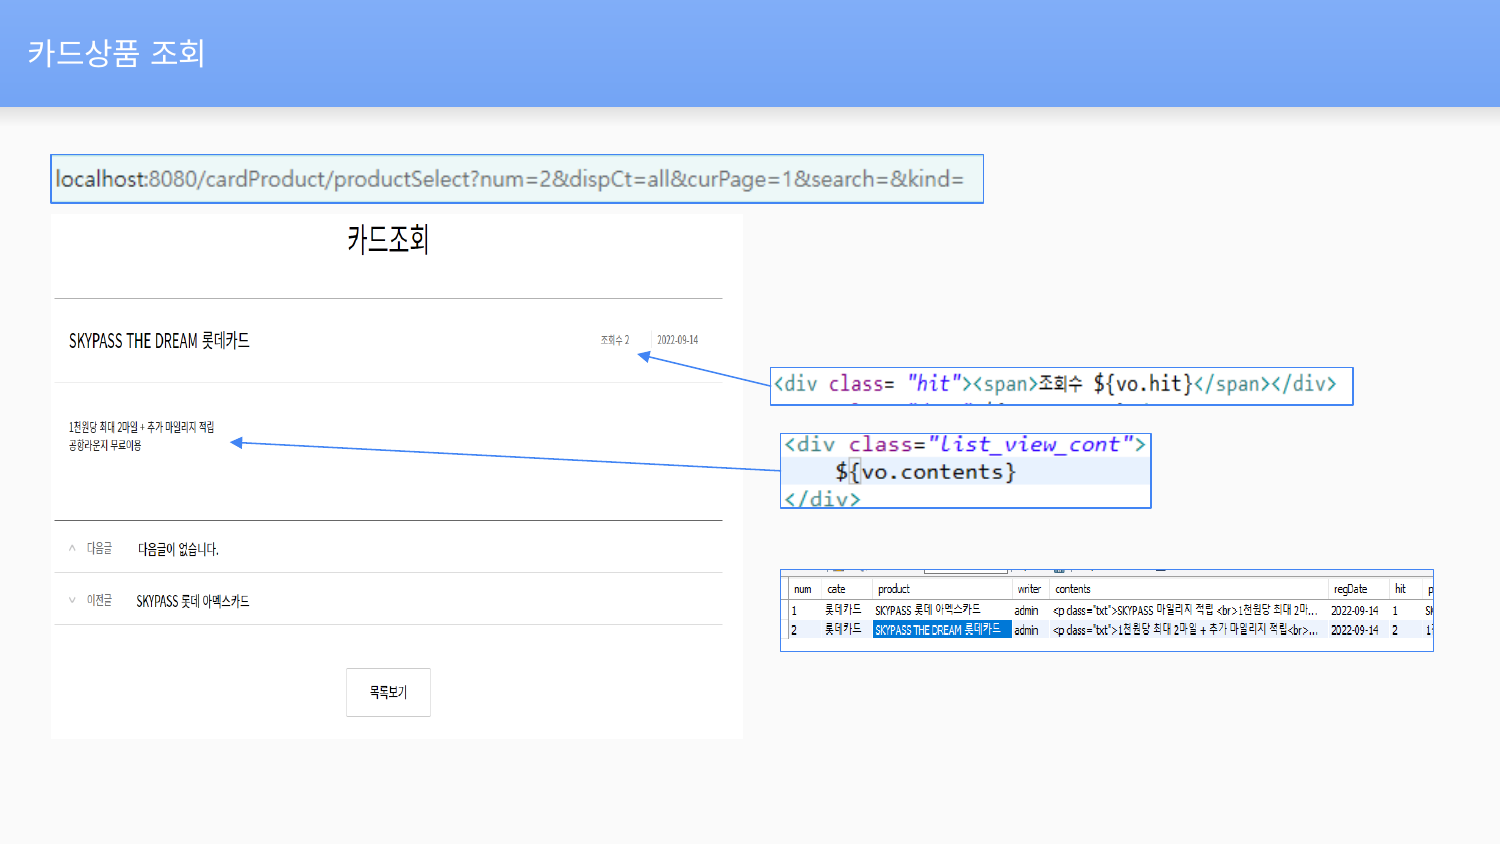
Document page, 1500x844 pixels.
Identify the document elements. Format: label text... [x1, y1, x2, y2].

list 카드상품 조회 [12, 13, 1388, 87]
picture [770, 368, 1353, 405]
picture [51, 154, 984, 203]
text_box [229, 441, 782, 472]
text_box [636, 353, 772, 387]
picture [780, 433, 1151, 508]
picture [780, 570, 1433, 652]
picture [51, 213, 744, 739]
